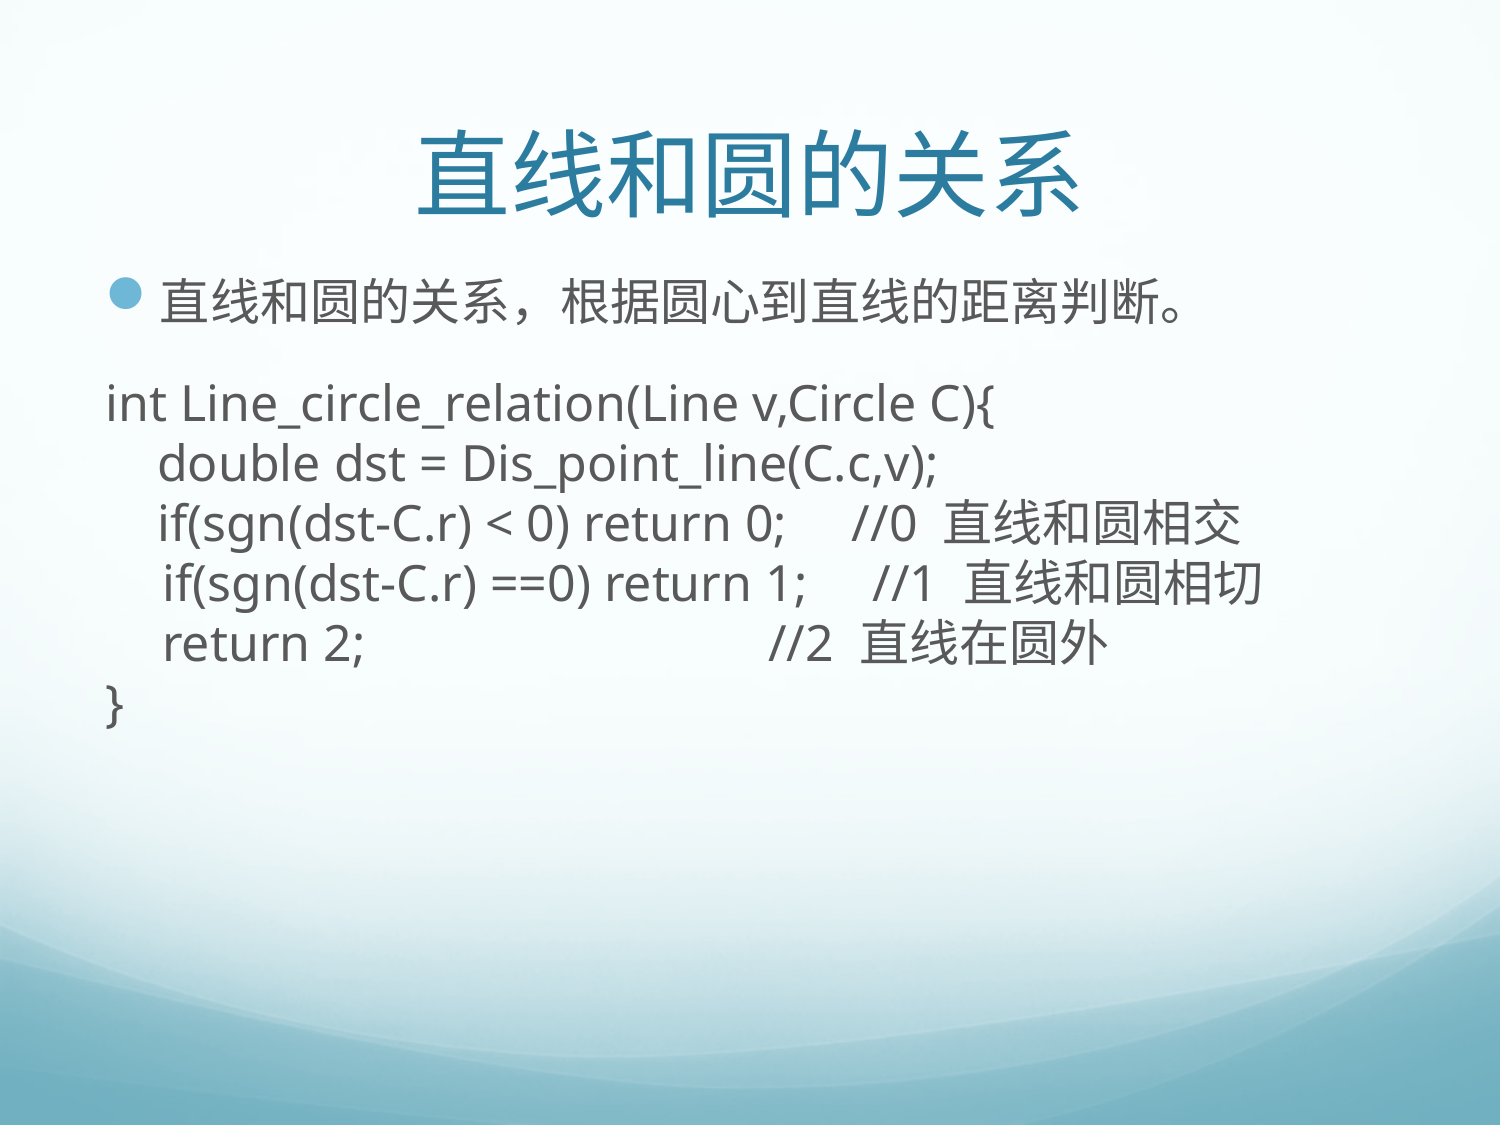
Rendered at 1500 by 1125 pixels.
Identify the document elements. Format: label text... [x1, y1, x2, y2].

title 直线和圆的关系 [90, 17, 1410, 237]
list 直线和圆的关系，根据圆心到直线的距离判断。 int Line_circle_relation(Line v,Circle C){ double dst = Dis_point_line(C.c,v); if(sgn(dst-C.r) < 0) return 0; //0 直线和圆相交 if(sgn(dst-C.r) ==0) return 1; //1 直线和圆相切 return 2; //2 直线在圆外 } [90, 262, 1410, 975]
